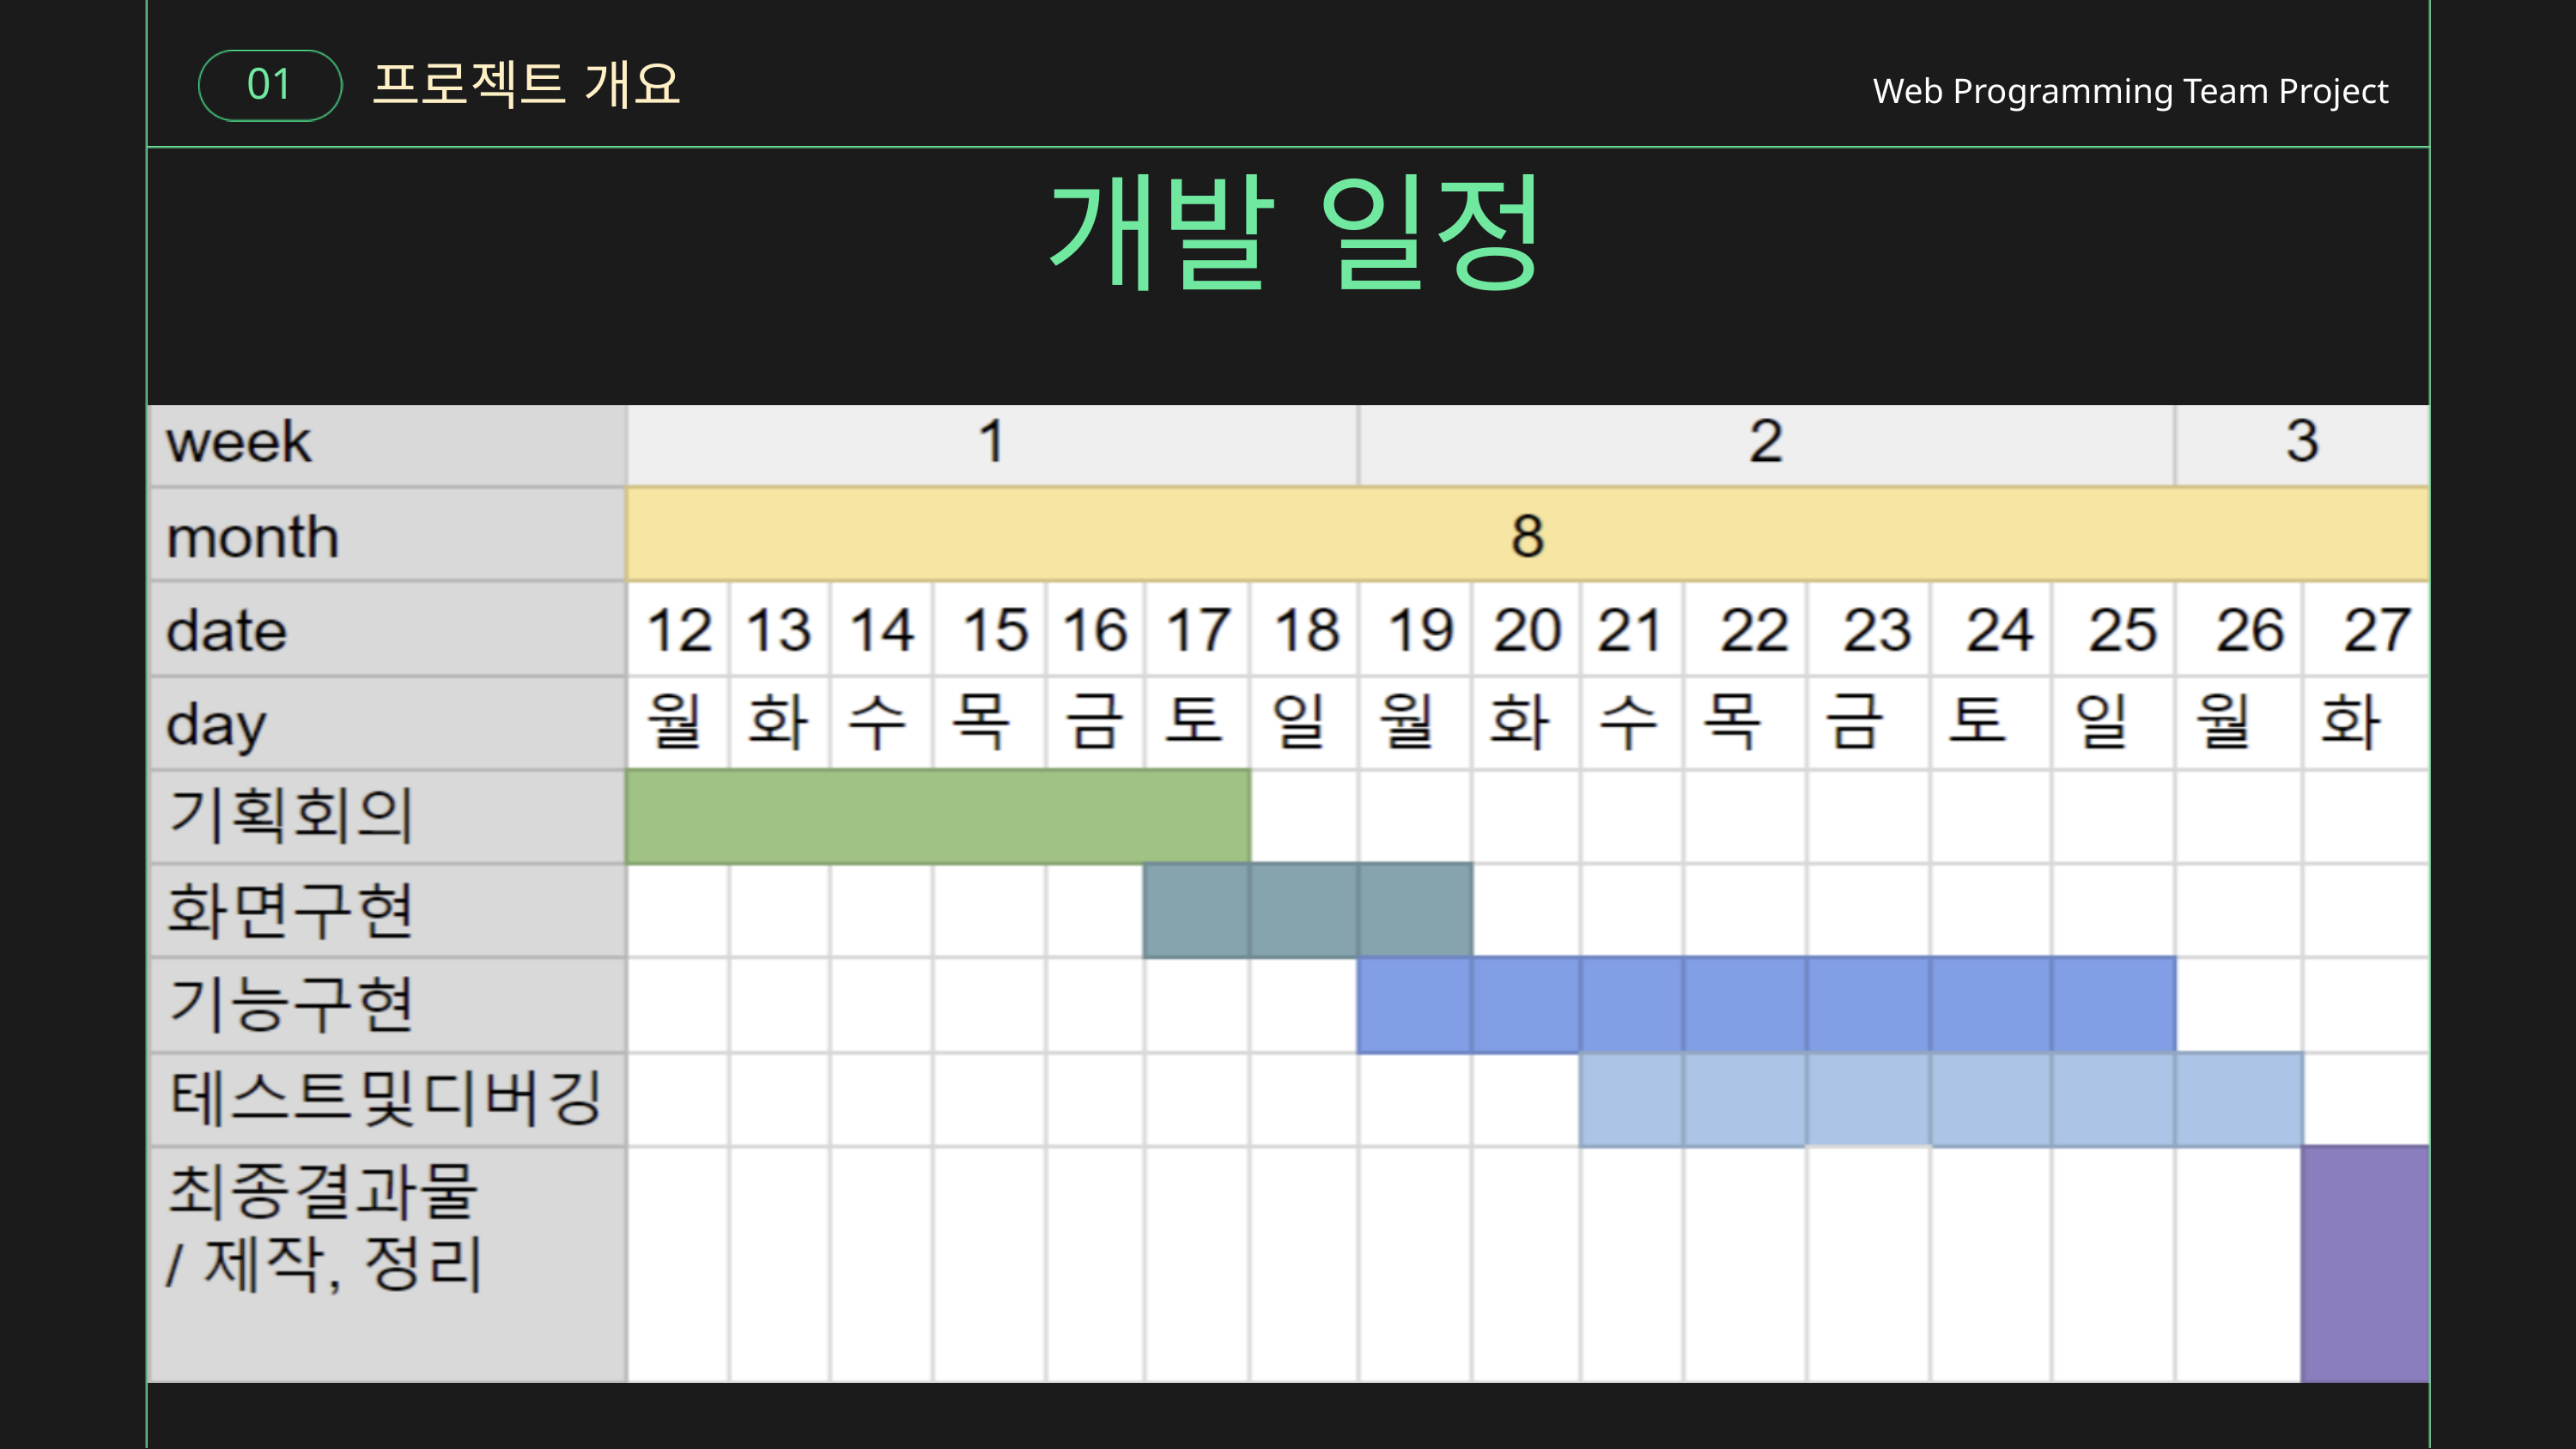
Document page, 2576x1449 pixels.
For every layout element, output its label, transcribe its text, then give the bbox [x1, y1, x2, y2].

text_box Web Programming Team Project [1830, 68, 2429, 115]
picture [0, 0, 2576, 1447]
text_box 프로젝트 개요 [341, 48, 845, 124]
picture [197, 50, 344, 122]
text_box 개발 일정 [908, 158, 1686, 326]
